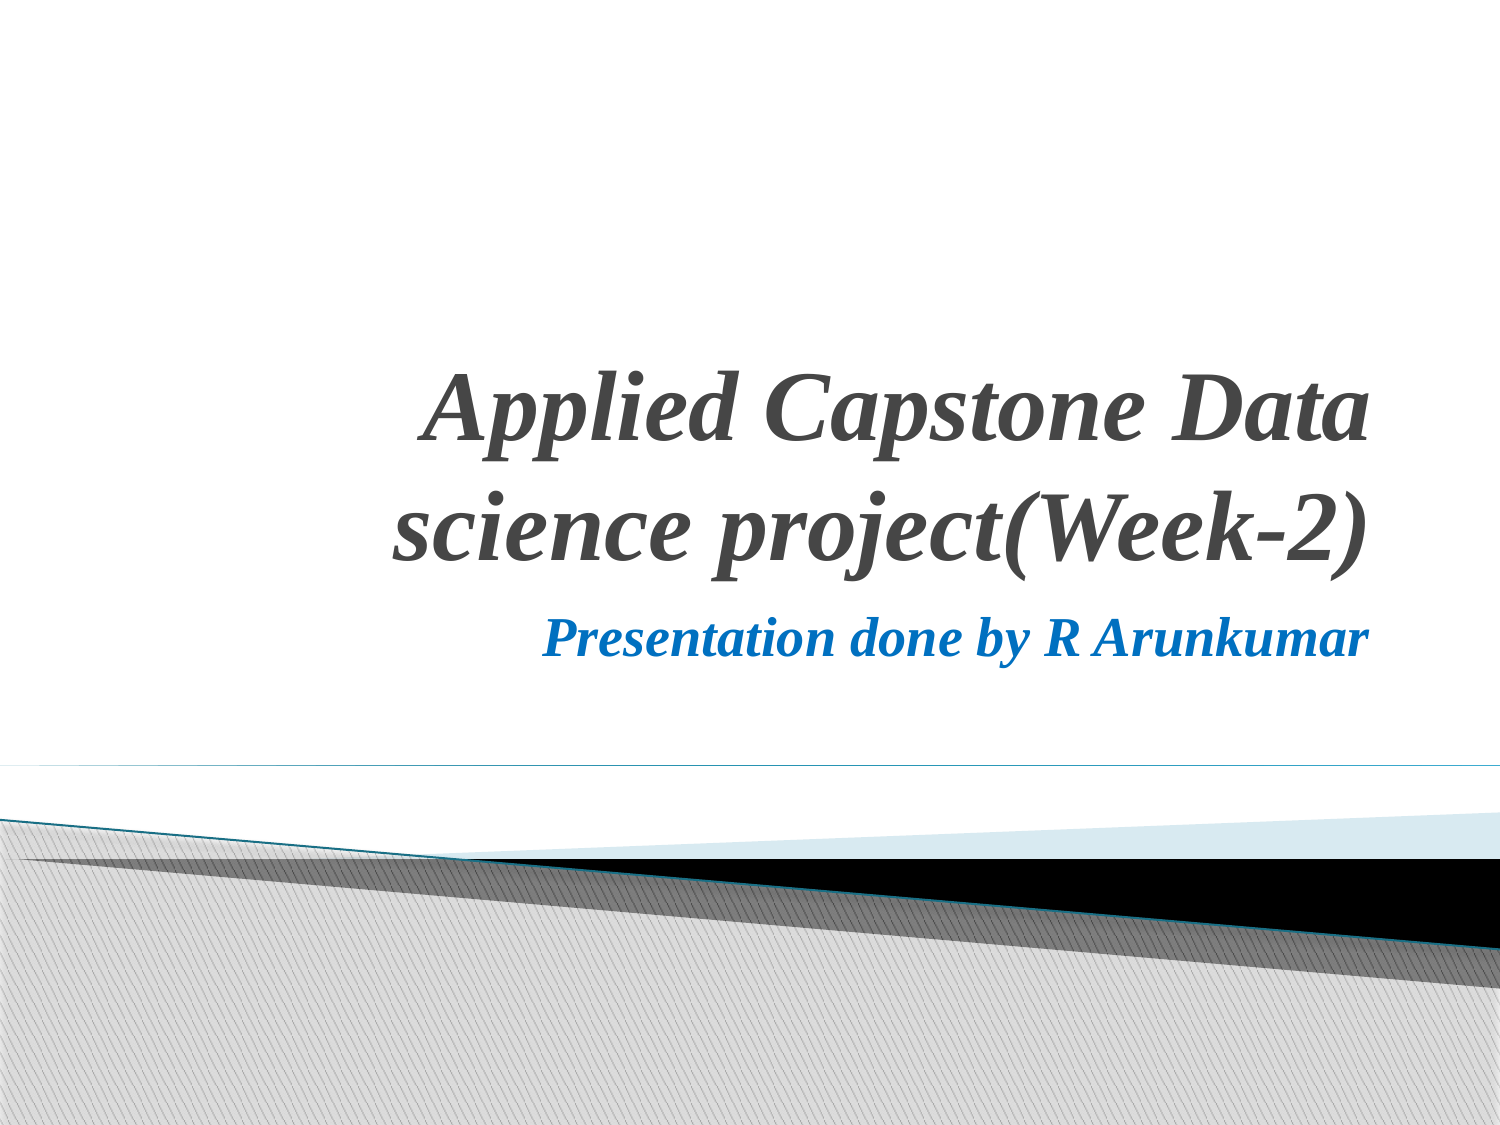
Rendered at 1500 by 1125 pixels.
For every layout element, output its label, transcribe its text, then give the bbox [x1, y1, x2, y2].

subtitle Presentation done by R Arunkumar [112, 592, 1388, 790]
title Applied Capstone Data science project(Week-2) [112, 287, 1388, 588]
picture [5, 859, 1500, 989]
